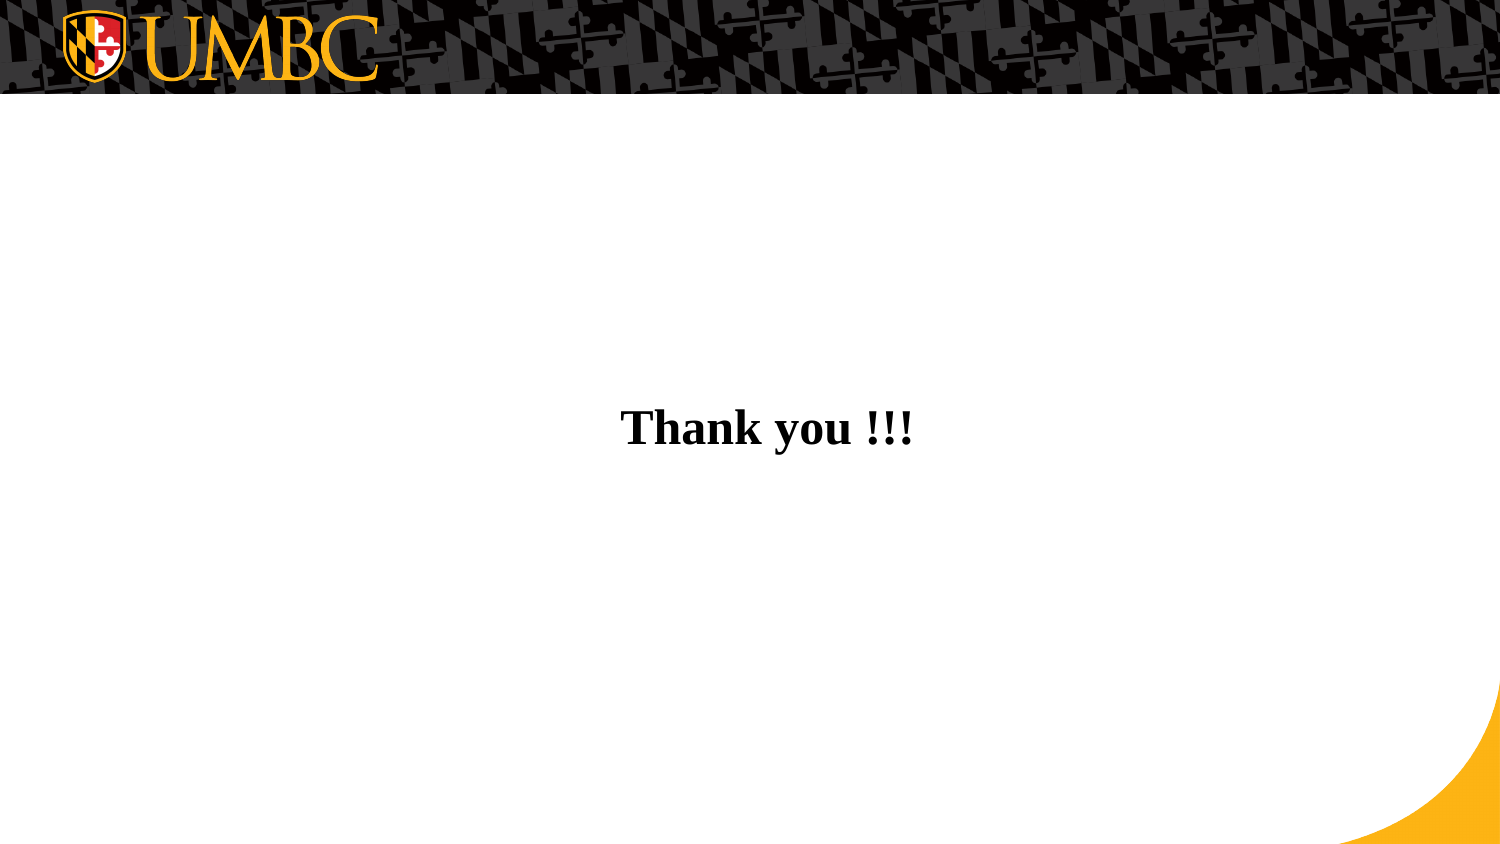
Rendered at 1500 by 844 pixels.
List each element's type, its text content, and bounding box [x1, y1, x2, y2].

picture [0, 0, 1500, 94]
picture [1338, 679, 1500, 844]
text_box Thank you !!! [605, 379, 1007, 470]
